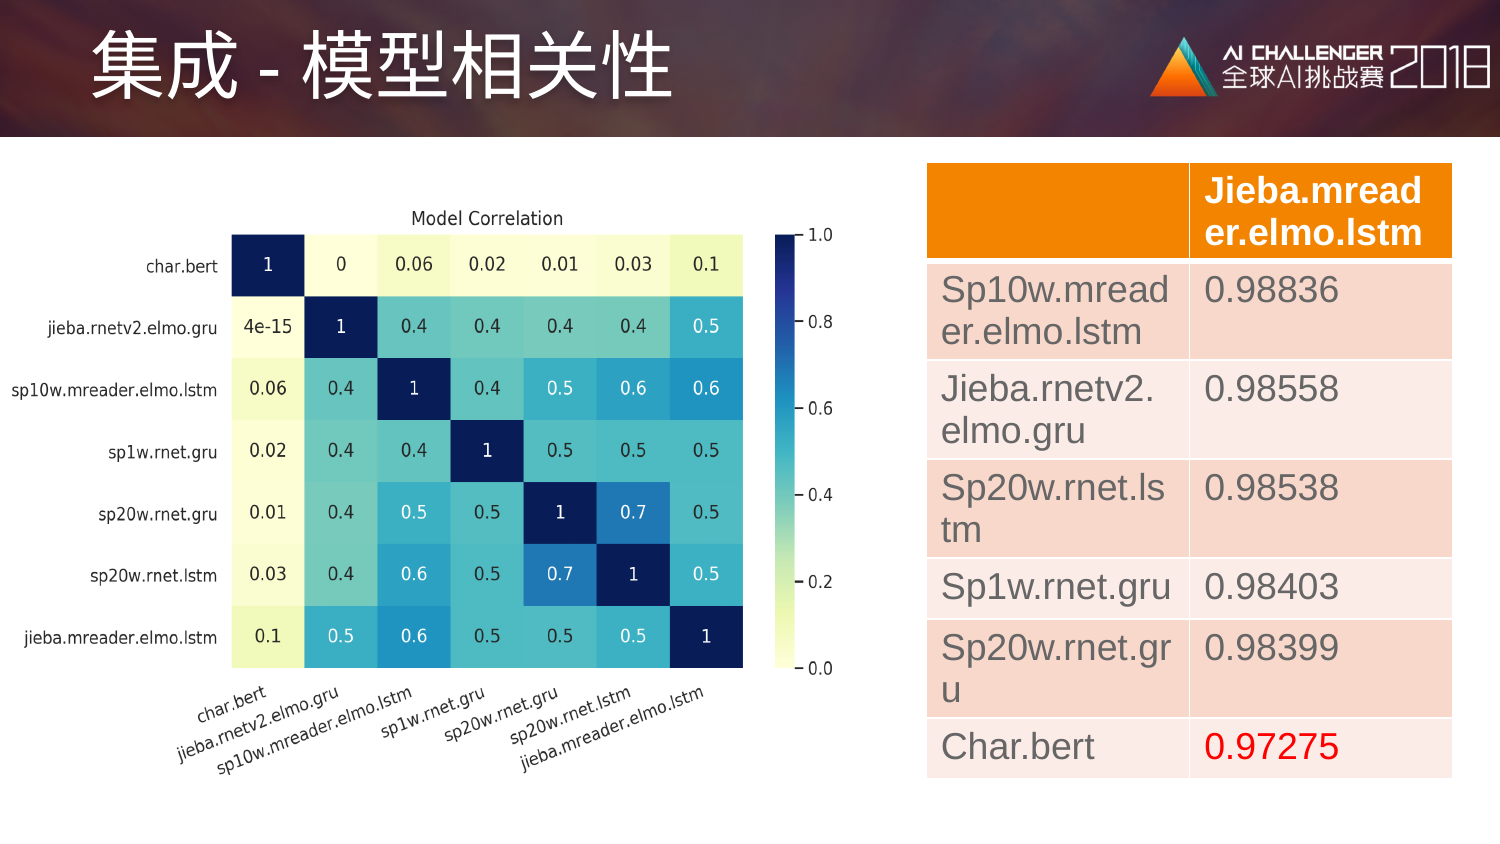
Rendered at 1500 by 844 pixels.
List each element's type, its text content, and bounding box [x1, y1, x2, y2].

table_cell Sp1w.rnet.gru [927, 559, 1189, 618]
table_cell Sp20w.rnet.lstm [927, 460, 1189, 557]
table_header Jieba.mreader.elmo.lstm [1190, 163, 1452, 258]
table_cell Char.bert [927, 719, 1189, 778]
table_cell 0.98403 [1190, 559, 1452, 618]
table_cell Sp20w.rnet.gru [927, 620, 1189, 717]
table_cell 0.98558 [1190, 361, 1452, 458]
table_cell 0.97275 [1190, 719, 1452, 778]
table_header [927, 163, 1189, 258]
picture [0, 0, 1500, 137]
table_cell 0.98836 [1190, 264, 1452, 359]
title 集成-模型相关性 [75, 0, 1425, 119]
table_cell Sp10w.mreader.elmo.lstm [927, 264, 1189, 359]
table_cell Jieba.rnetv2.elmo.gru [927, 361, 1189, 458]
picture [5, 197, 863, 788]
table_cell 0.98538 [1190, 460, 1452, 557]
table_cell 0.98399 [1190, 620, 1452, 717]
